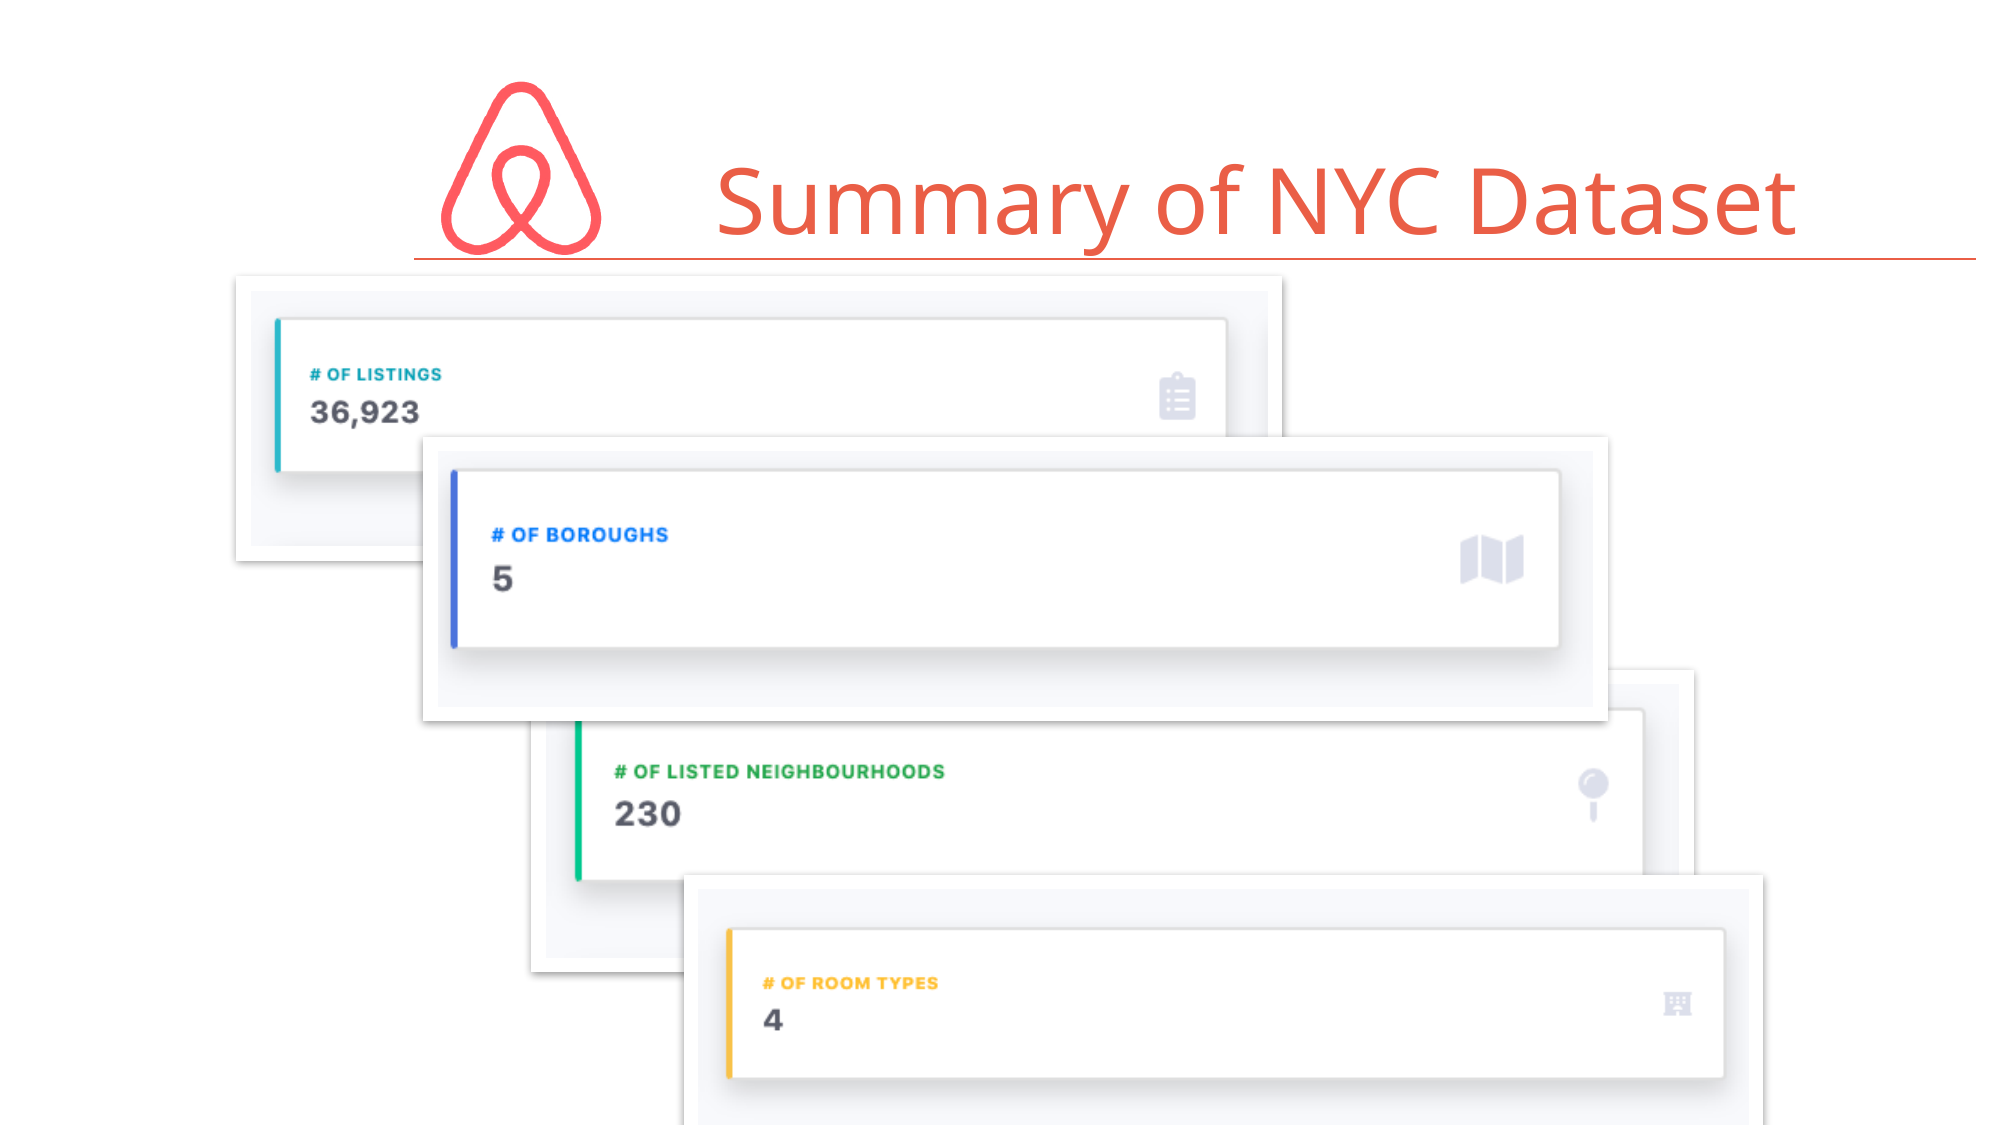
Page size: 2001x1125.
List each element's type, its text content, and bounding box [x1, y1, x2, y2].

picture [341, 0, 701, 290]
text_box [250, 290, 1749, 1125]
title Summary of NYC Dataset [701, 96, 2000, 314]
